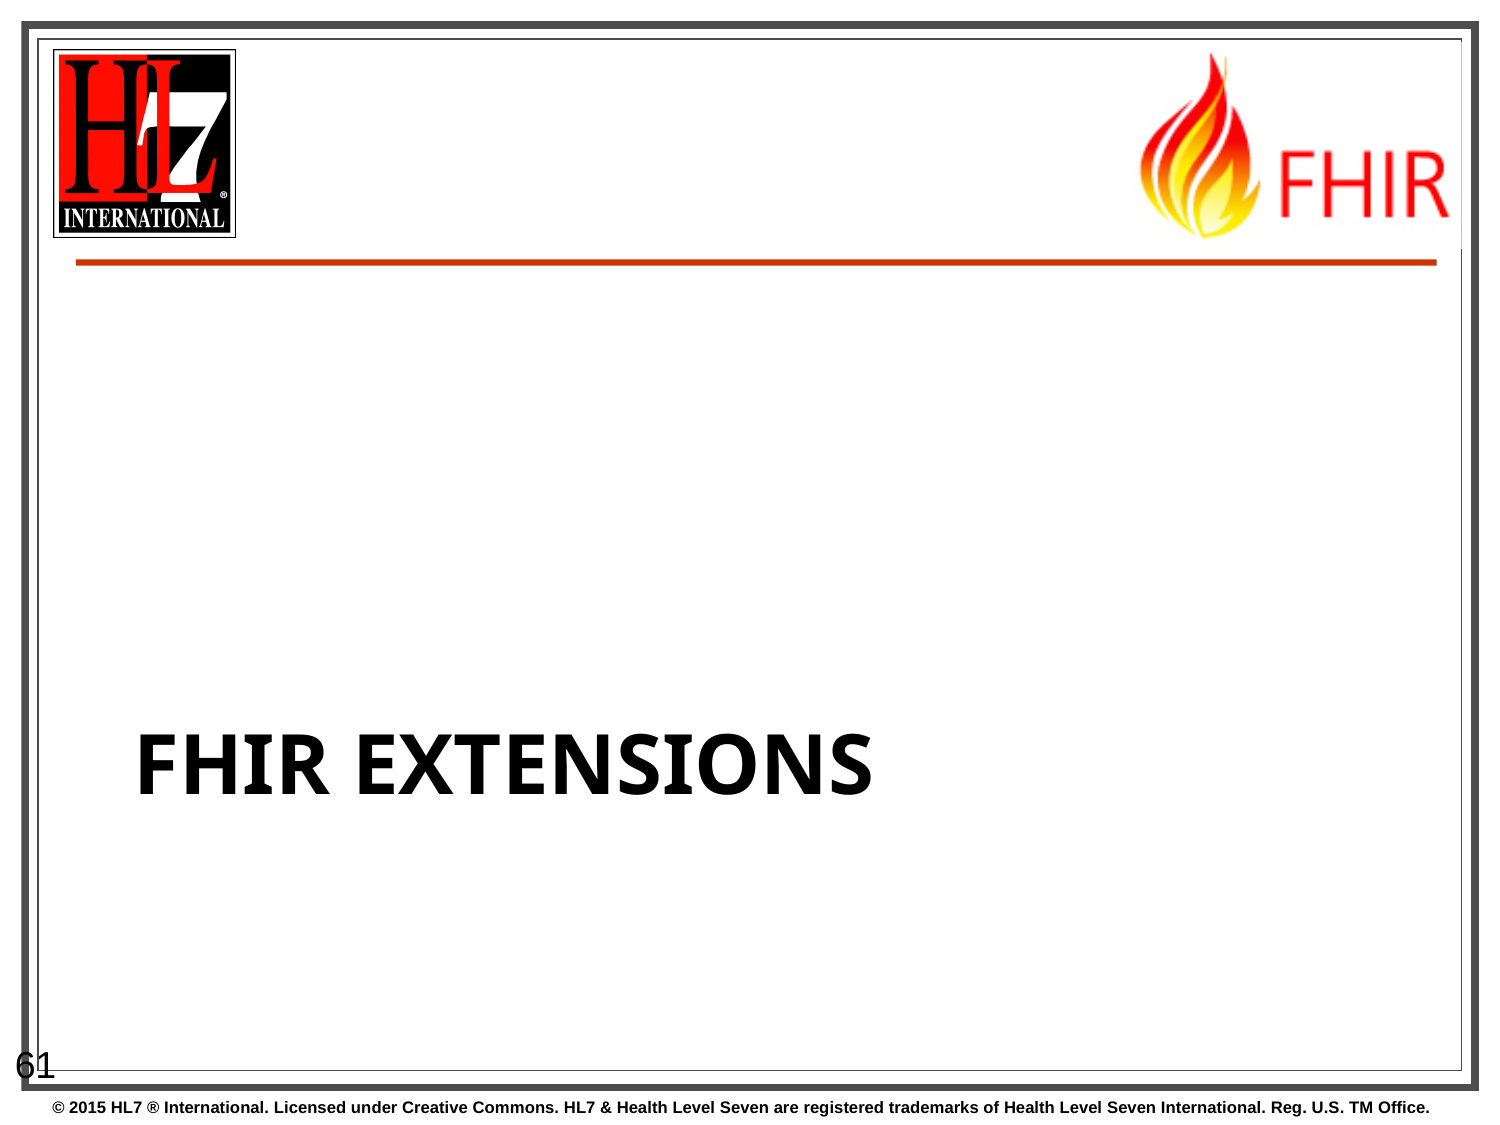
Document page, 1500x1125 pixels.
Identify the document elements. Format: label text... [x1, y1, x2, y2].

picture [1128, 42, 1462, 249]
slide_number 61 [0, 1034, 119, 1071]
title FHIR Extensions [118, 722, 1394, 947]
picture [53, 49, 236, 238]
